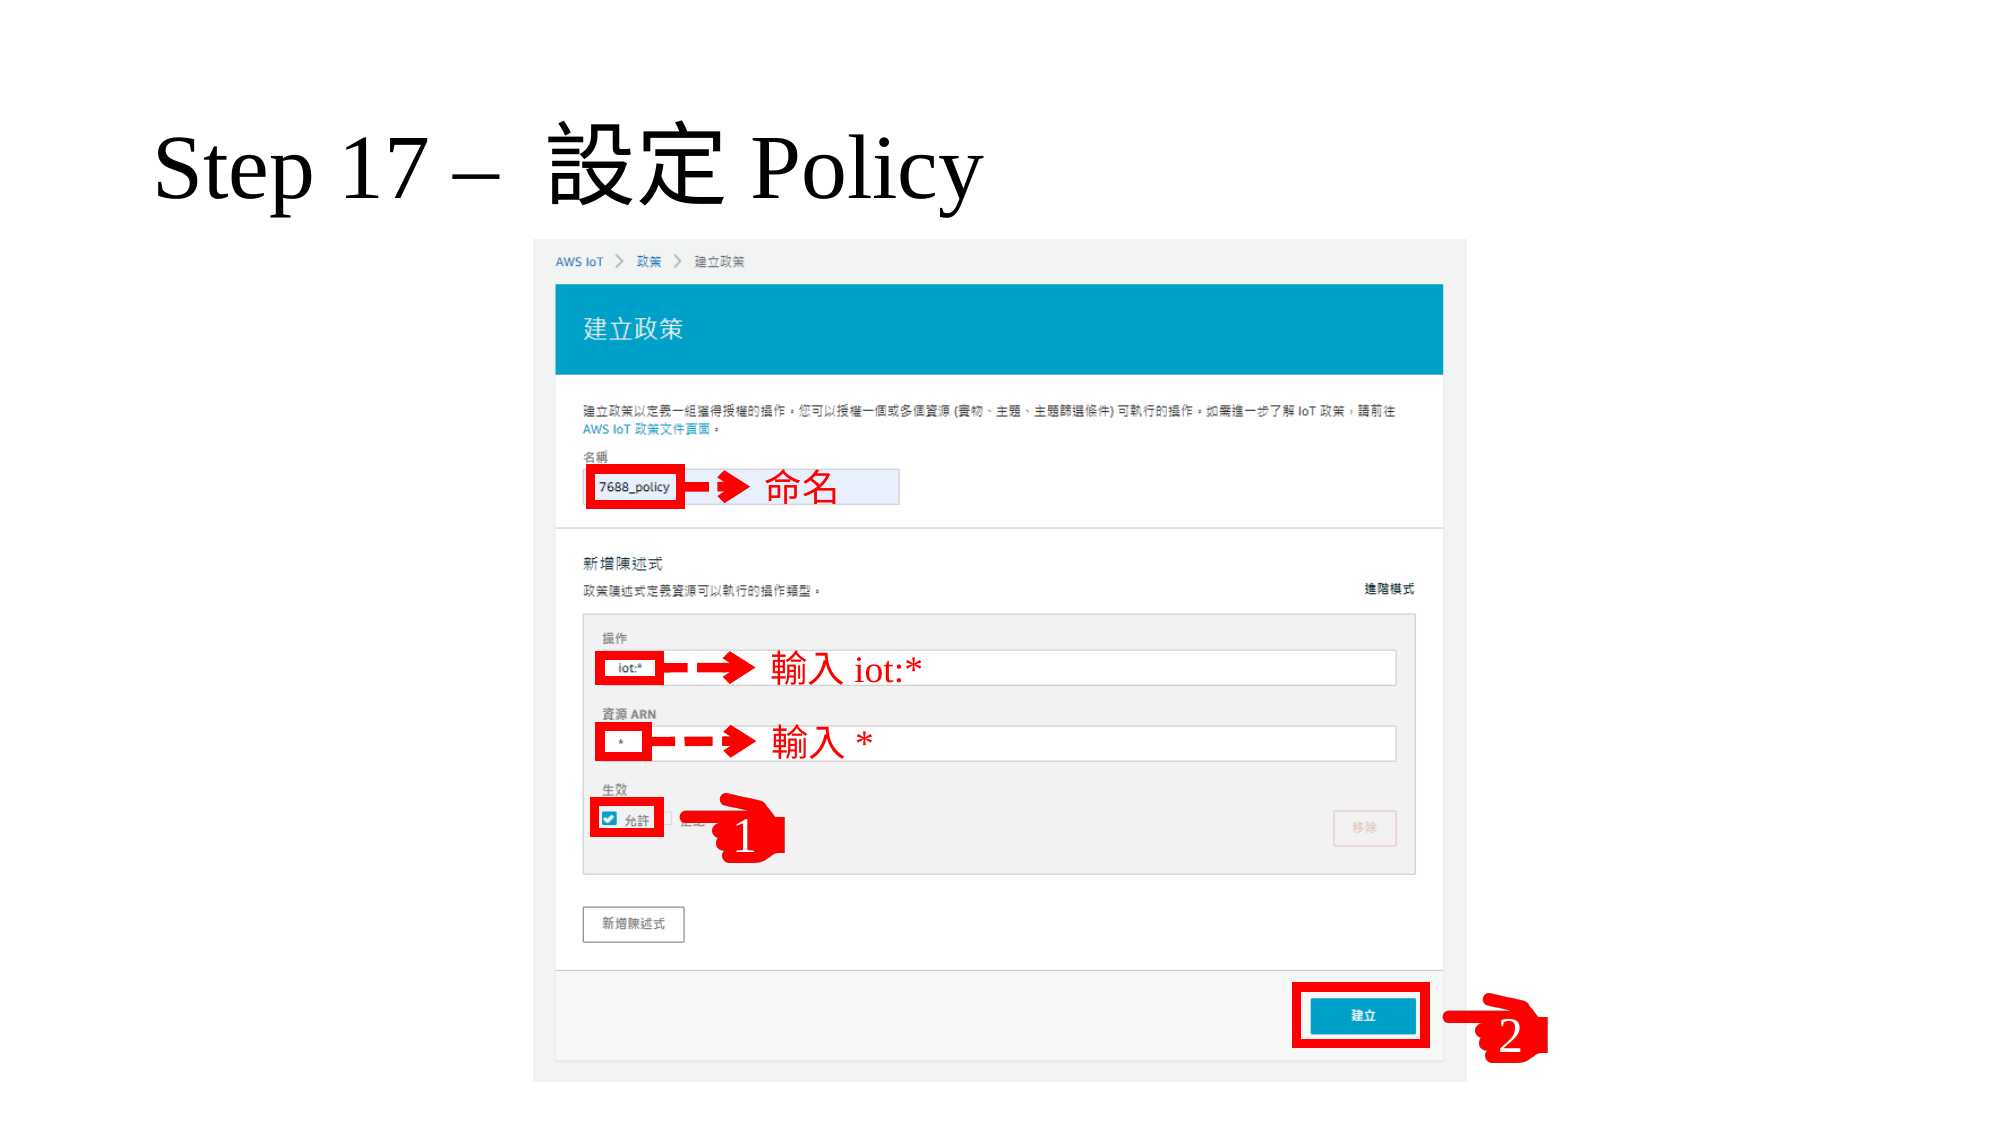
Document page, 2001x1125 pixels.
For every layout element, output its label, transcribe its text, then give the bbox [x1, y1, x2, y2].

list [533, 239, 1467, 1082]
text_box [1435, 968, 1555, 1088]
title Step 17 – 設定Policy [137, 59, 1863, 278]
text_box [672, 768, 792, 888]
